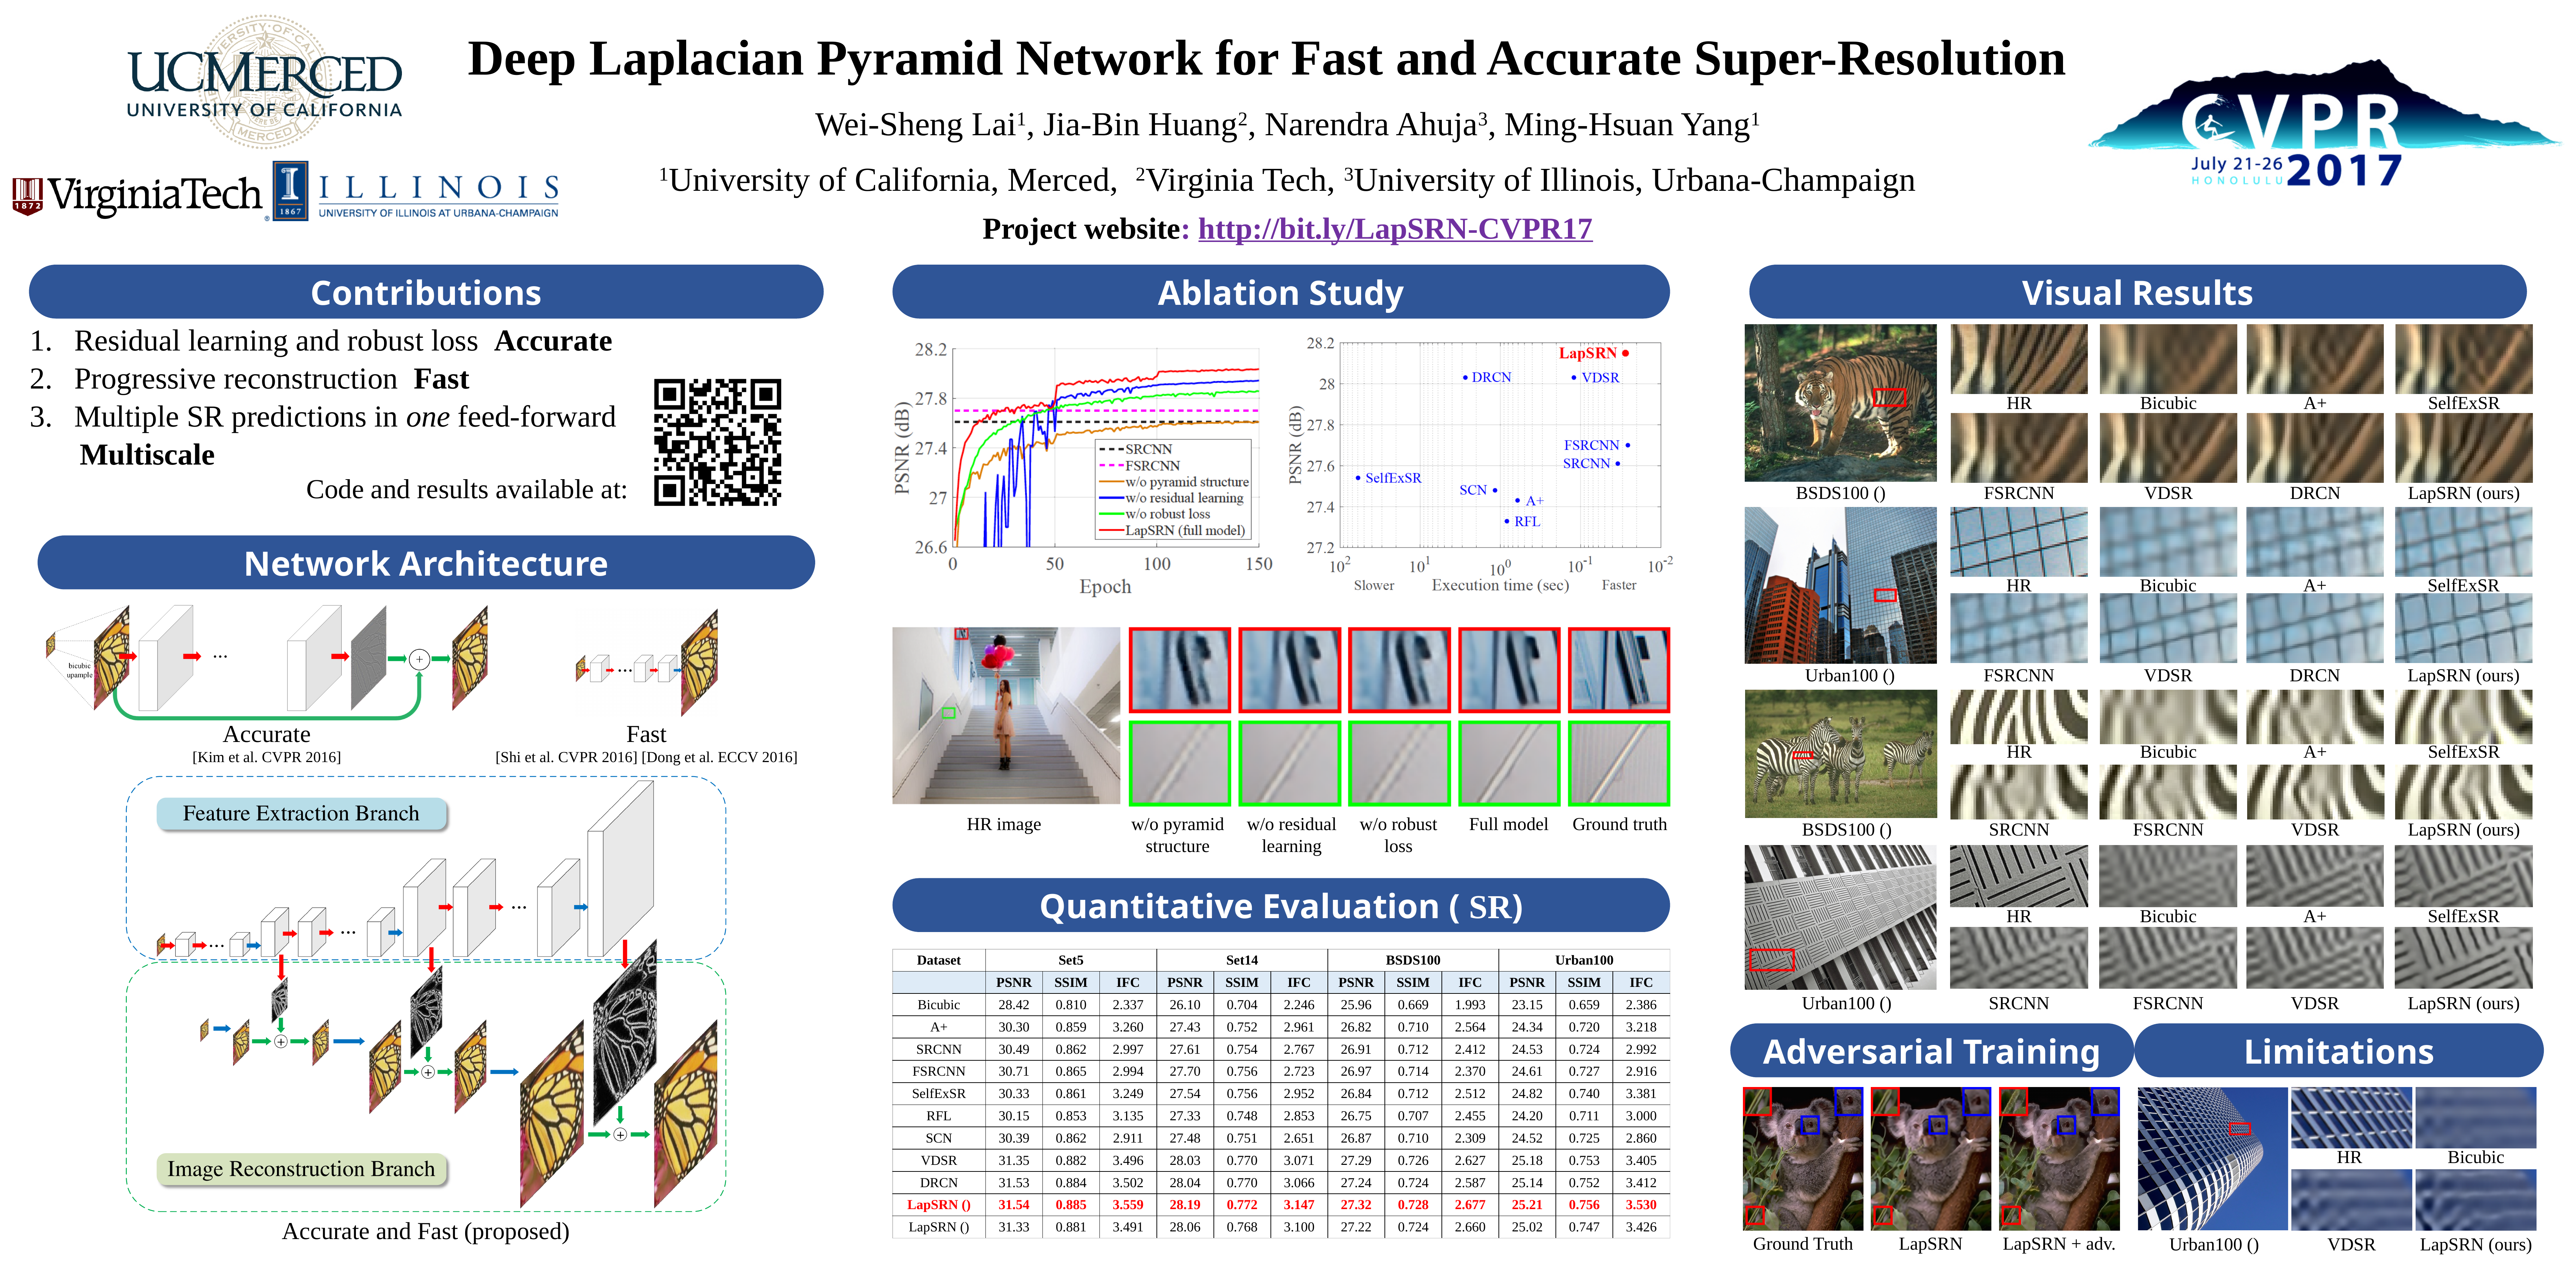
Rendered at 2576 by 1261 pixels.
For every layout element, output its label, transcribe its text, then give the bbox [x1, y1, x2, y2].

text_box HR [2331, 1148, 2368, 1169]
text_box Fast [Shi et al. CVPR 2016] [Dong et al. ECCV 2016] [479, 715, 814, 768]
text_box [887, 622, 1675, 859]
text_box Code and results available at: [255, 468, 637, 507]
picture [575, 608, 718, 717]
picture [126, 776, 726, 1212]
picture [885, 336, 1279, 599]
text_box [1745, 324, 2533, 506]
text_box Network Architecture [37, 535, 815, 590]
title Deep Laplacian Pyramid Network for Fast and Accurate Super-Resolution [462, 9, 2113, 109]
text_box Visual Results [1749, 265, 2527, 319]
picture [2138, 1087, 2288, 1230]
picture [2291, 1169, 2412, 1231]
picture [2087, 59, 2564, 186]
picture [12, 3, 559, 221]
text_box Project website: http://bit.ly/LapSRN-CVPR17 [921, 205, 1655, 248]
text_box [1744, 845, 2533, 1019]
text_box Limitations [2134, 1023, 2544, 1078]
picture [1283, 336, 1679, 599]
picture [1870, 1087, 1991, 1231]
text_box Accurate [Kim et al. CVPR 2016] [105, 720, 429, 768]
text_box Accurate and Fast (proposed) [259, 1212, 593, 1247]
text_box Contributions [29, 265, 824, 319]
picture [45, 605, 488, 720]
picture [2416, 1169, 2537, 1231]
text_box Ablation Study [892, 265, 1670, 319]
picture [637, 370, 799, 512]
text_box Ground Truth [1743, 1231, 1863, 1257]
text_box Wei-Sheng Lai1, Jia-Bin Huang2, Narendra Ahuja3, Ming-Hsuan Yang1 1University of California, Merced, 2Virginia Tech, 3University of Illinois, Urbana-Champaign [472, 96, 2104, 204]
picture [1743, 1087, 1863, 1231]
picture [2416, 1087, 2537, 1148]
text_box VDSR [2322, 1231, 2382, 1257]
text_box Adversarial Training [1730, 1023, 2134, 1078]
text_box LapSRN [1870, 1231, 1990, 1257]
text_box LapSRN (ours) [2414, 1229, 2538, 1257]
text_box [1745, 507, 2533, 688]
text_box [1745, 690, 2533, 845]
text_box LapSRN + adv. [1990, 1229, 2129, 1257]
text_box Bicubic [2442, 1148, 2510, 1169]
picture [1999, 1087, 2120, 1231]
picture [2291, 1087, 2412, 1148]
